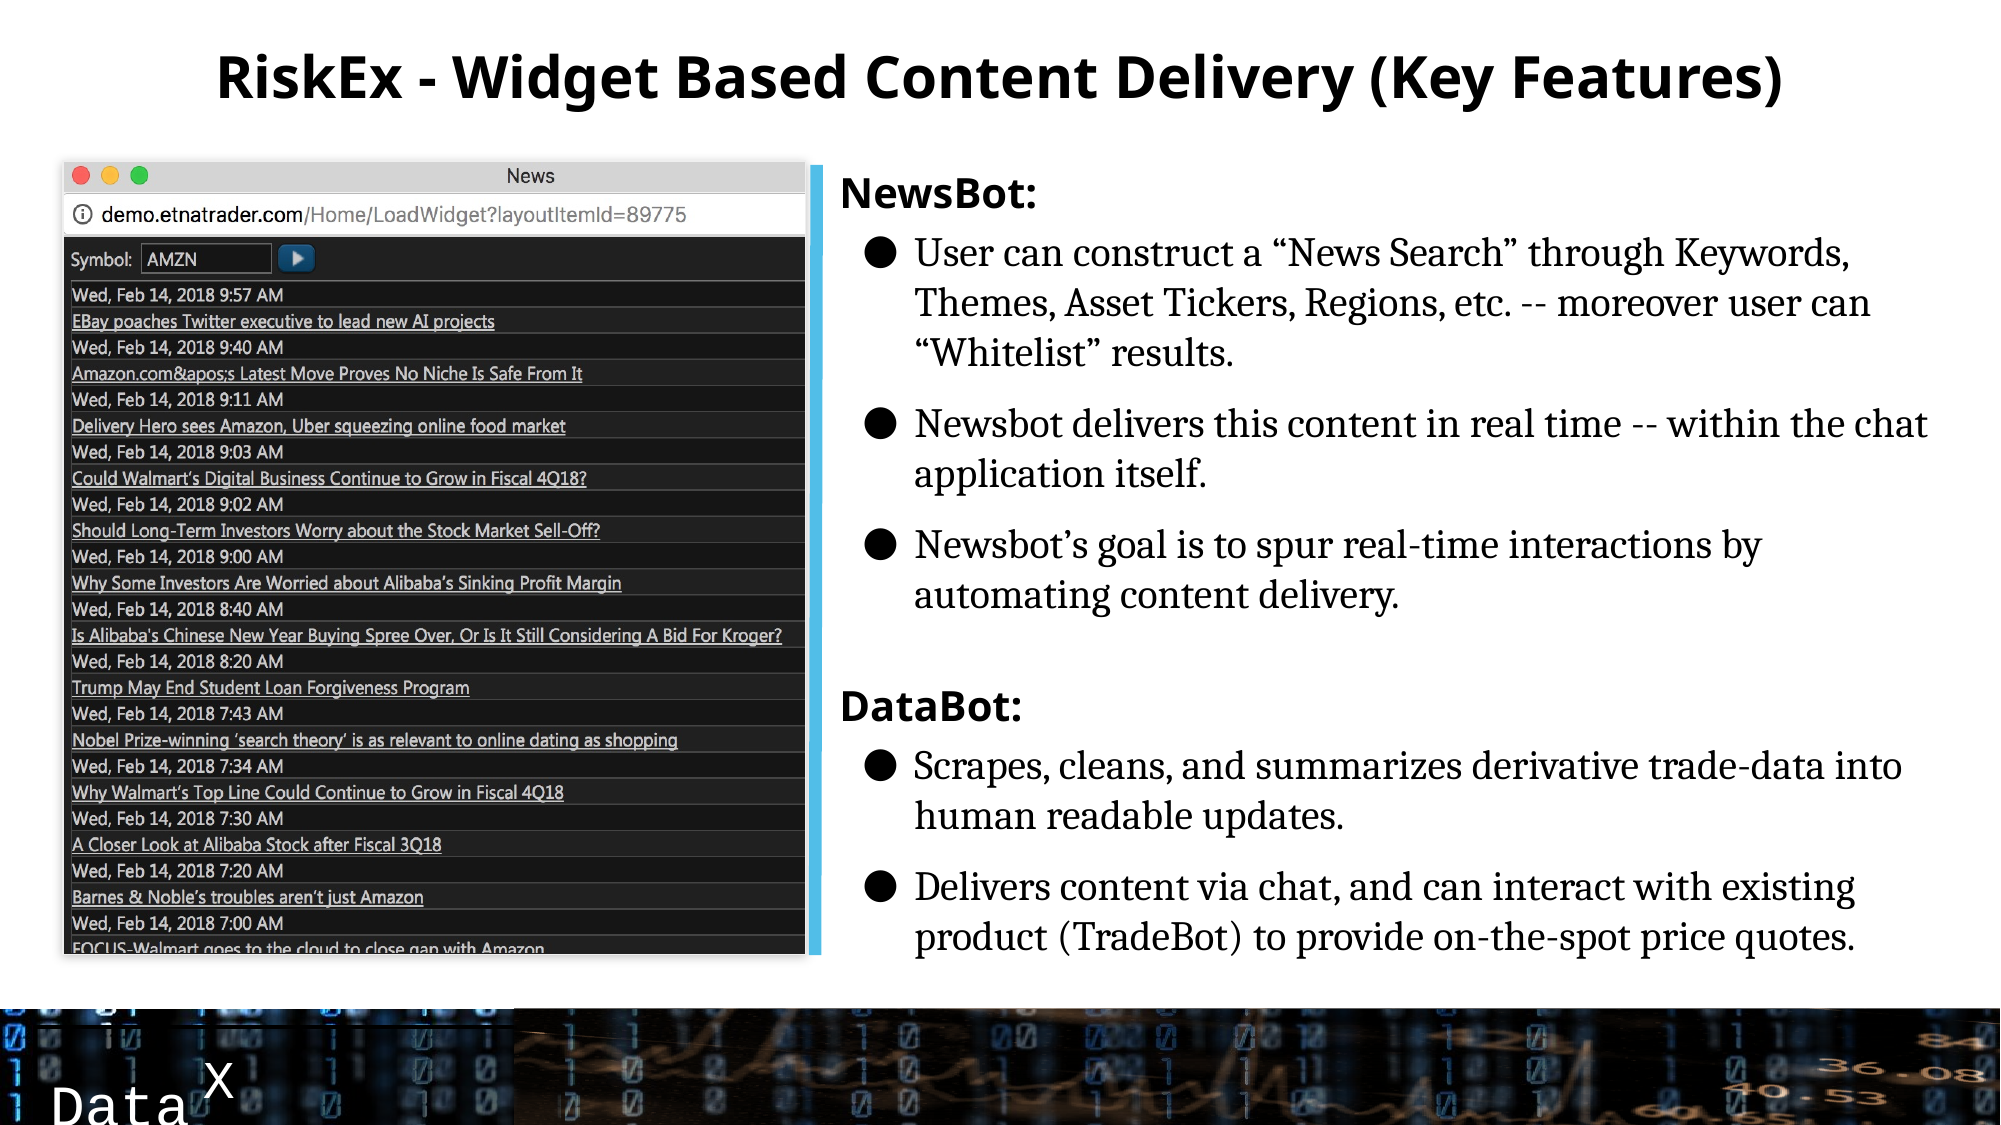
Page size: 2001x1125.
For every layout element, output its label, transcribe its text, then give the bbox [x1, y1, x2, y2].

list NewsBot: User can construct a “News Search” through Keywords, Themes, Asset Tickers, Regions, etc. -- moreover user can “Whitelist” results. Newsbot delivers this content in real time -- within the chat application itself. Newsbot’s goal is to spur real-time interactions by automating content delivery. [824, 159, 1948, 631]
picture [163, 1111, 177, 1123]
picture [59, 1092, 76, 1122]
picture [93, 1111, 107, 1123]
title RiskEx - Widget Based Content Delivery (Key Features) [0, 20, 2000, 130]
text_box DataBot: Scrapes, cleans, and summarizes derivative trade-data into human readable updates. Delivers content via chat, and can interact with existing product (TradeBot) to provide on-the-spot price quotes. [824, 680, 1948, 959]
picture [63, 161, 806, 954]
picture [0, 1008, 2000, 1125]
